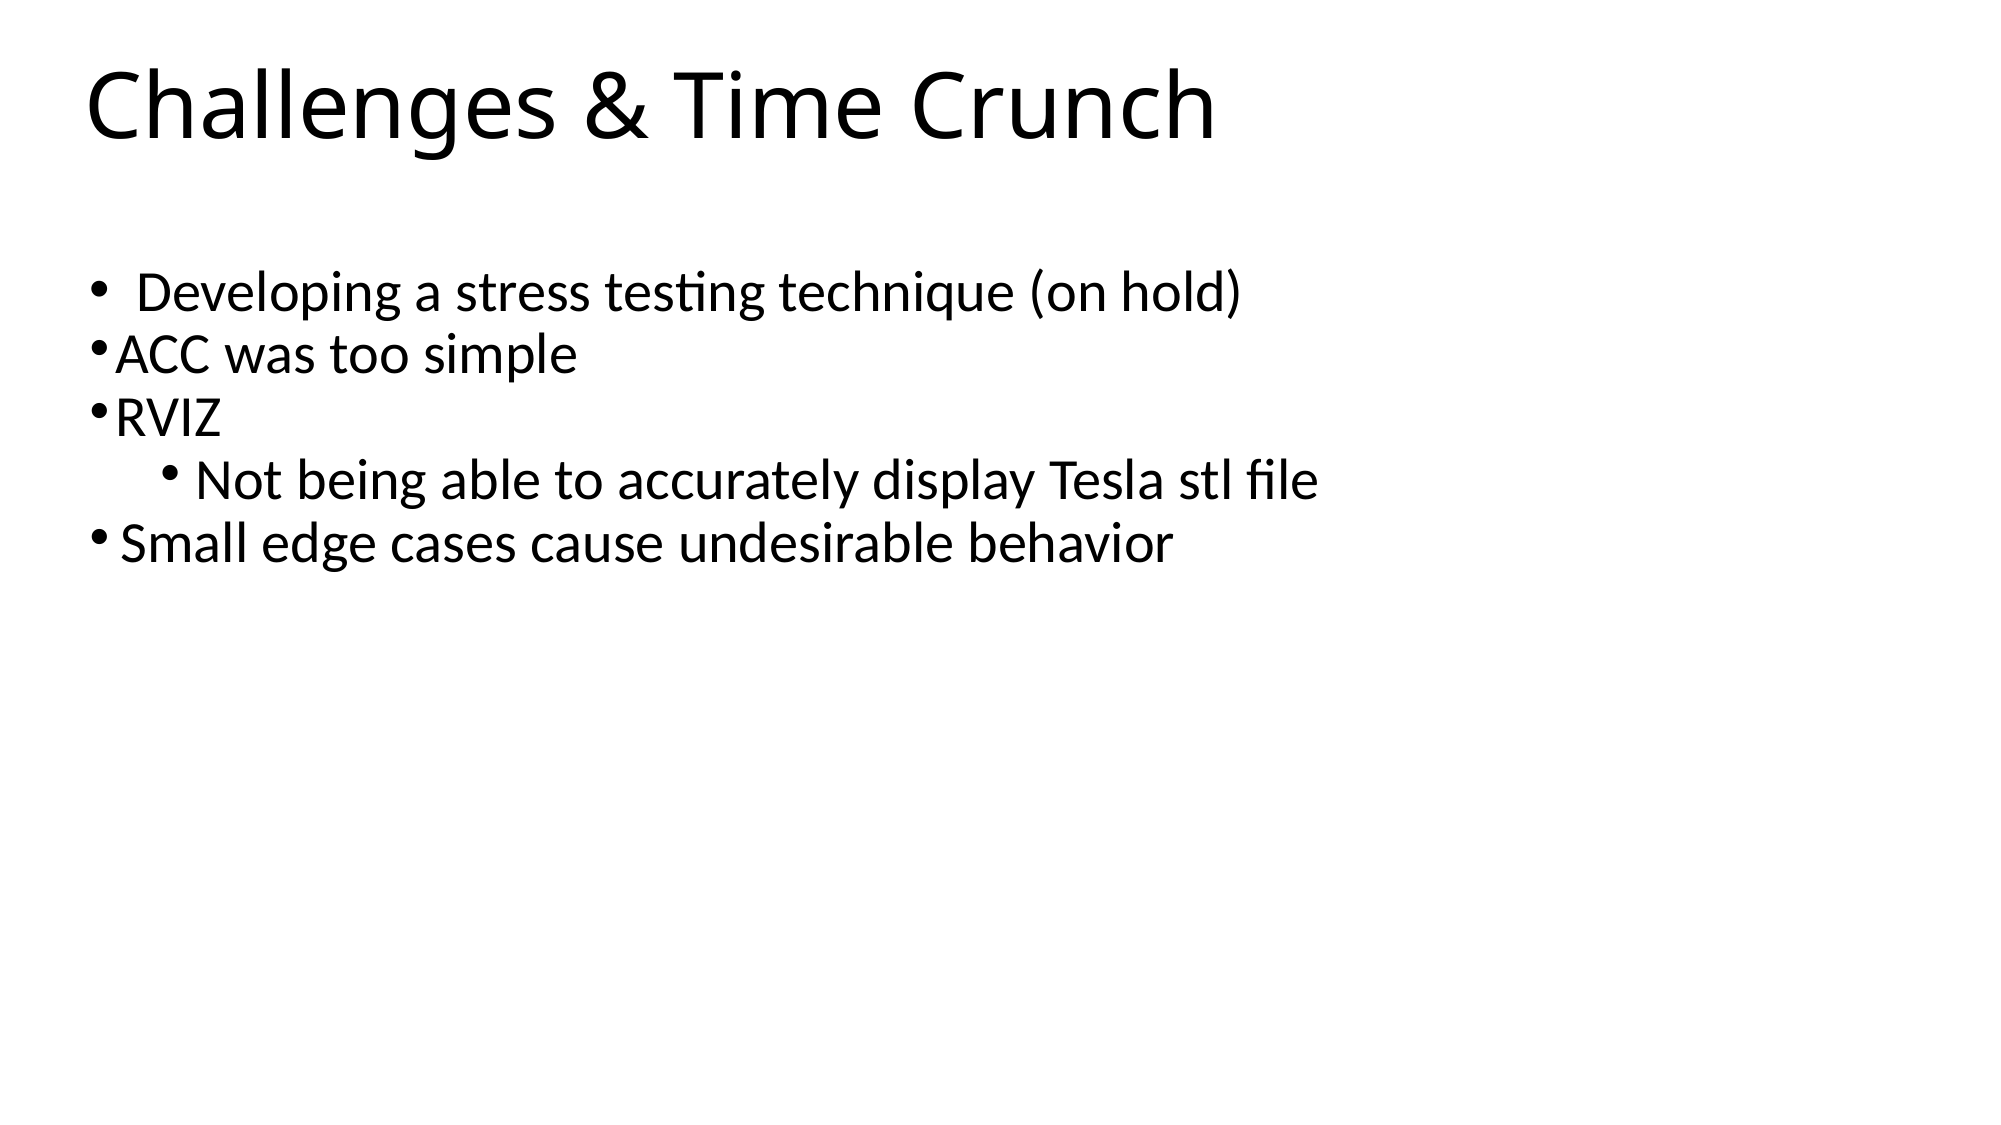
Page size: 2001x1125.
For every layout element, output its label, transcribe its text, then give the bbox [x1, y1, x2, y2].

text_box Developing a stress testing technique (on hold) ACC was too simple RVIZ Not being able to accurately display Tesla stl file Small edge cases cause undesirable behavior [74, 245, 1799, 875]
text_box Challenges & Time Crunch [84, 0, 1810, 218]
